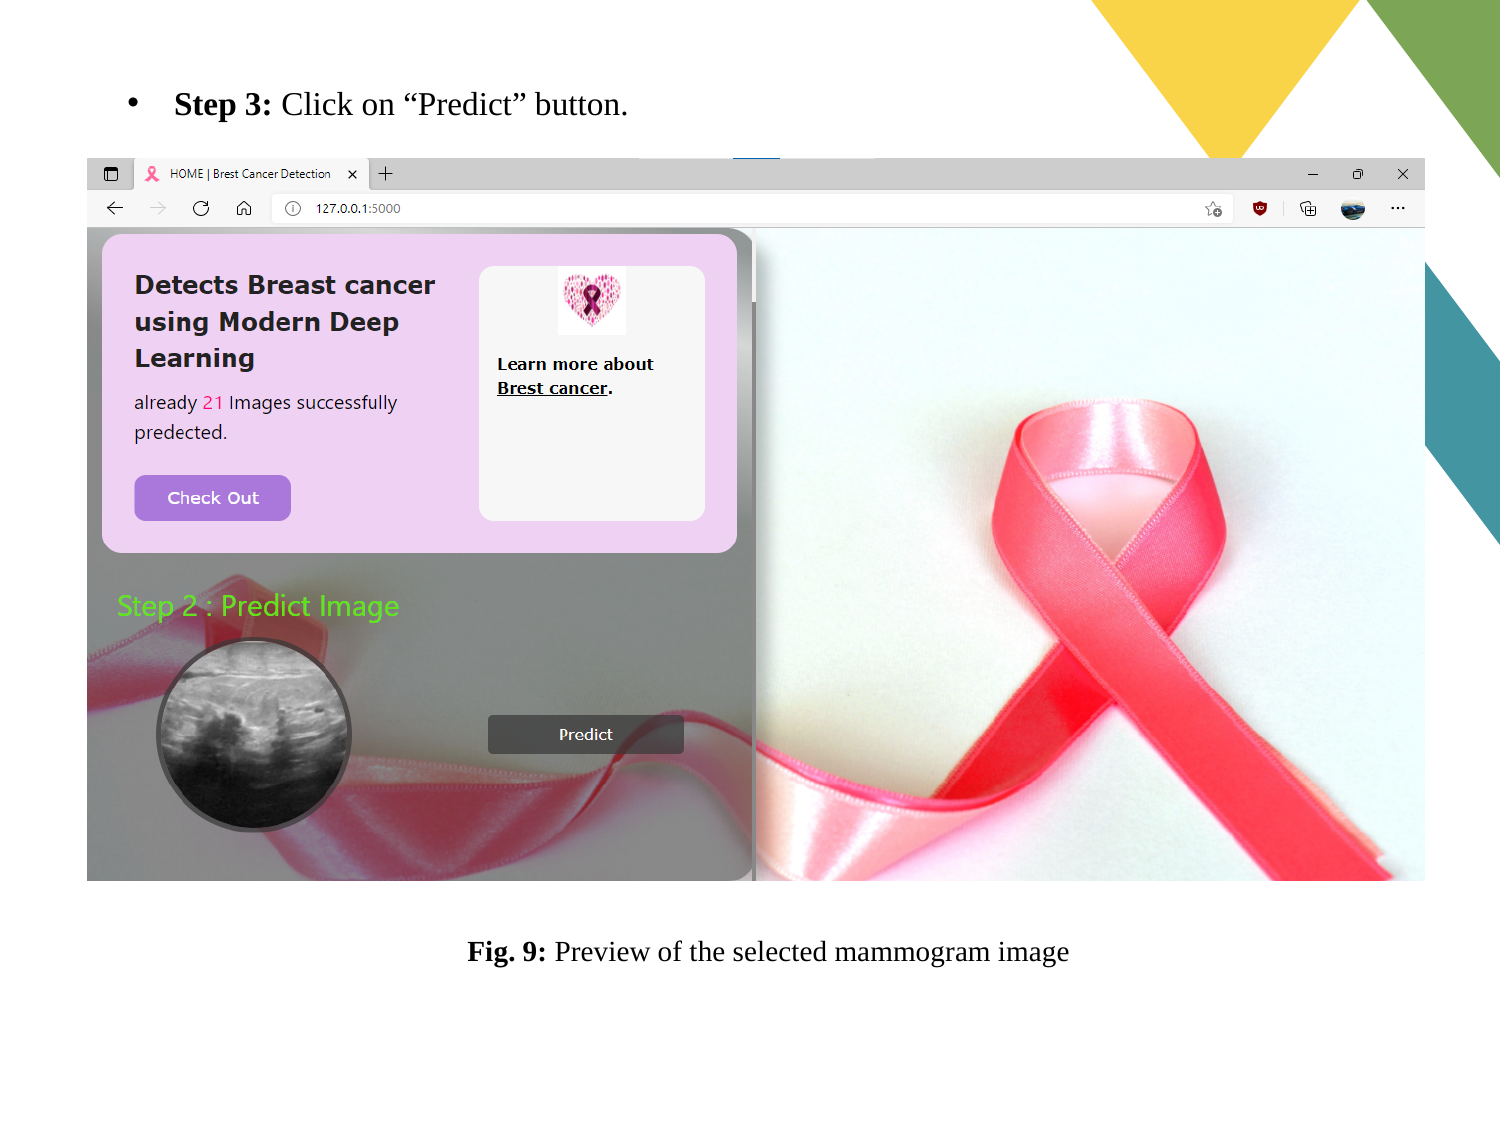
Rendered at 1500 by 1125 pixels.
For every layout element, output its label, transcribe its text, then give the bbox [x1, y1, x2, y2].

picture [87, 158, 1425, 881]
text_box Step 3: Click on “Predict” button. [112, 74, 1200, 130]
text_box Fig. 9: Preview of the selected mammogram image [375, 924, 1163, 975]
